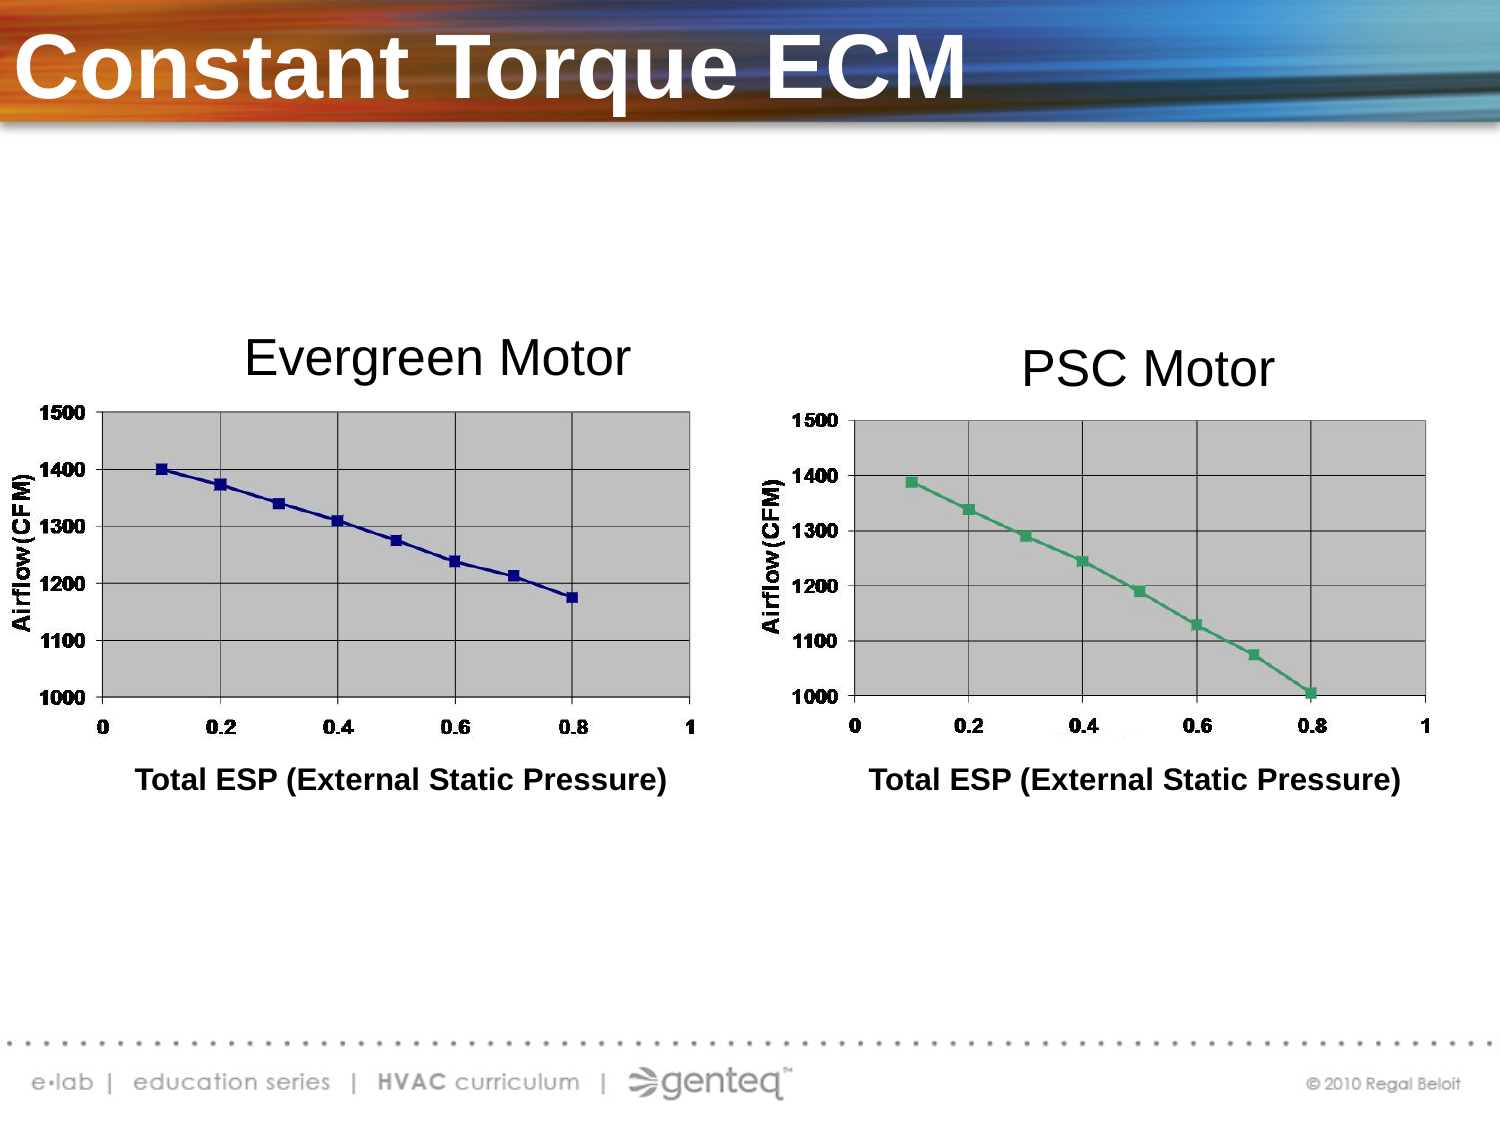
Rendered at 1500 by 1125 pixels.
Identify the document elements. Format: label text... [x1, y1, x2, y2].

text_box Evergreen Motor [230, 316, 646, 382]
title Constant Torque ECM [0, 0, 1163, 125]
text_box PSC Motor [1007, 328, 1290, 393]
text_box Total ESP (External Static Pressure) [120, 782, 683, 804]
picture [0, 0, 1500, 1125]
text_box Total ESP (External Static Pressure) [854, 783, 1416, 804]
